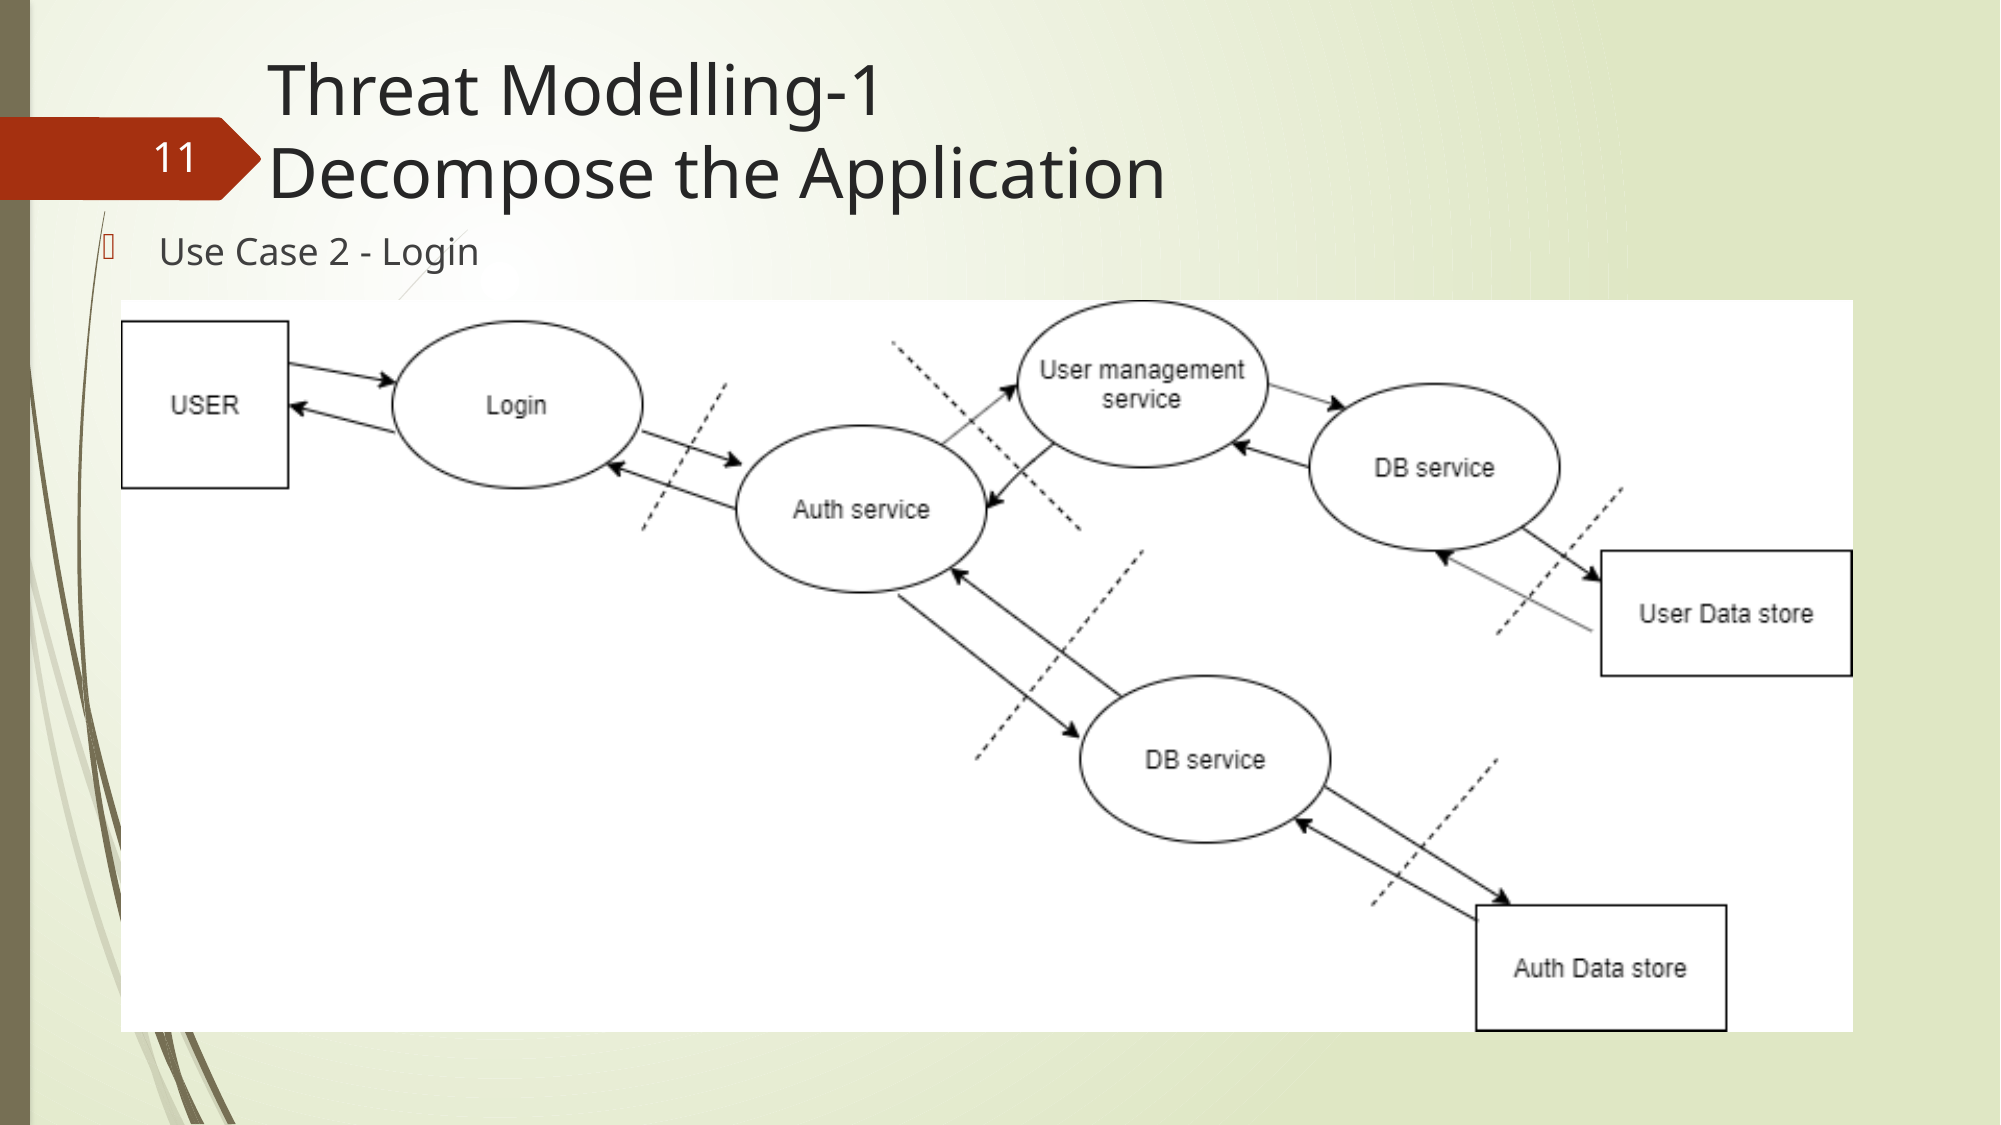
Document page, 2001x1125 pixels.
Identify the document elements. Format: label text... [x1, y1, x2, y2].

title Threat Modelling-1 Decompose the Application [251, 38, 1883, 220]
list Use Case 2 - Login [87, 220, 1888, 970]
slide_number 11 [87, 129, 216, 190]
picture [121, 299, 1854, 1032]
